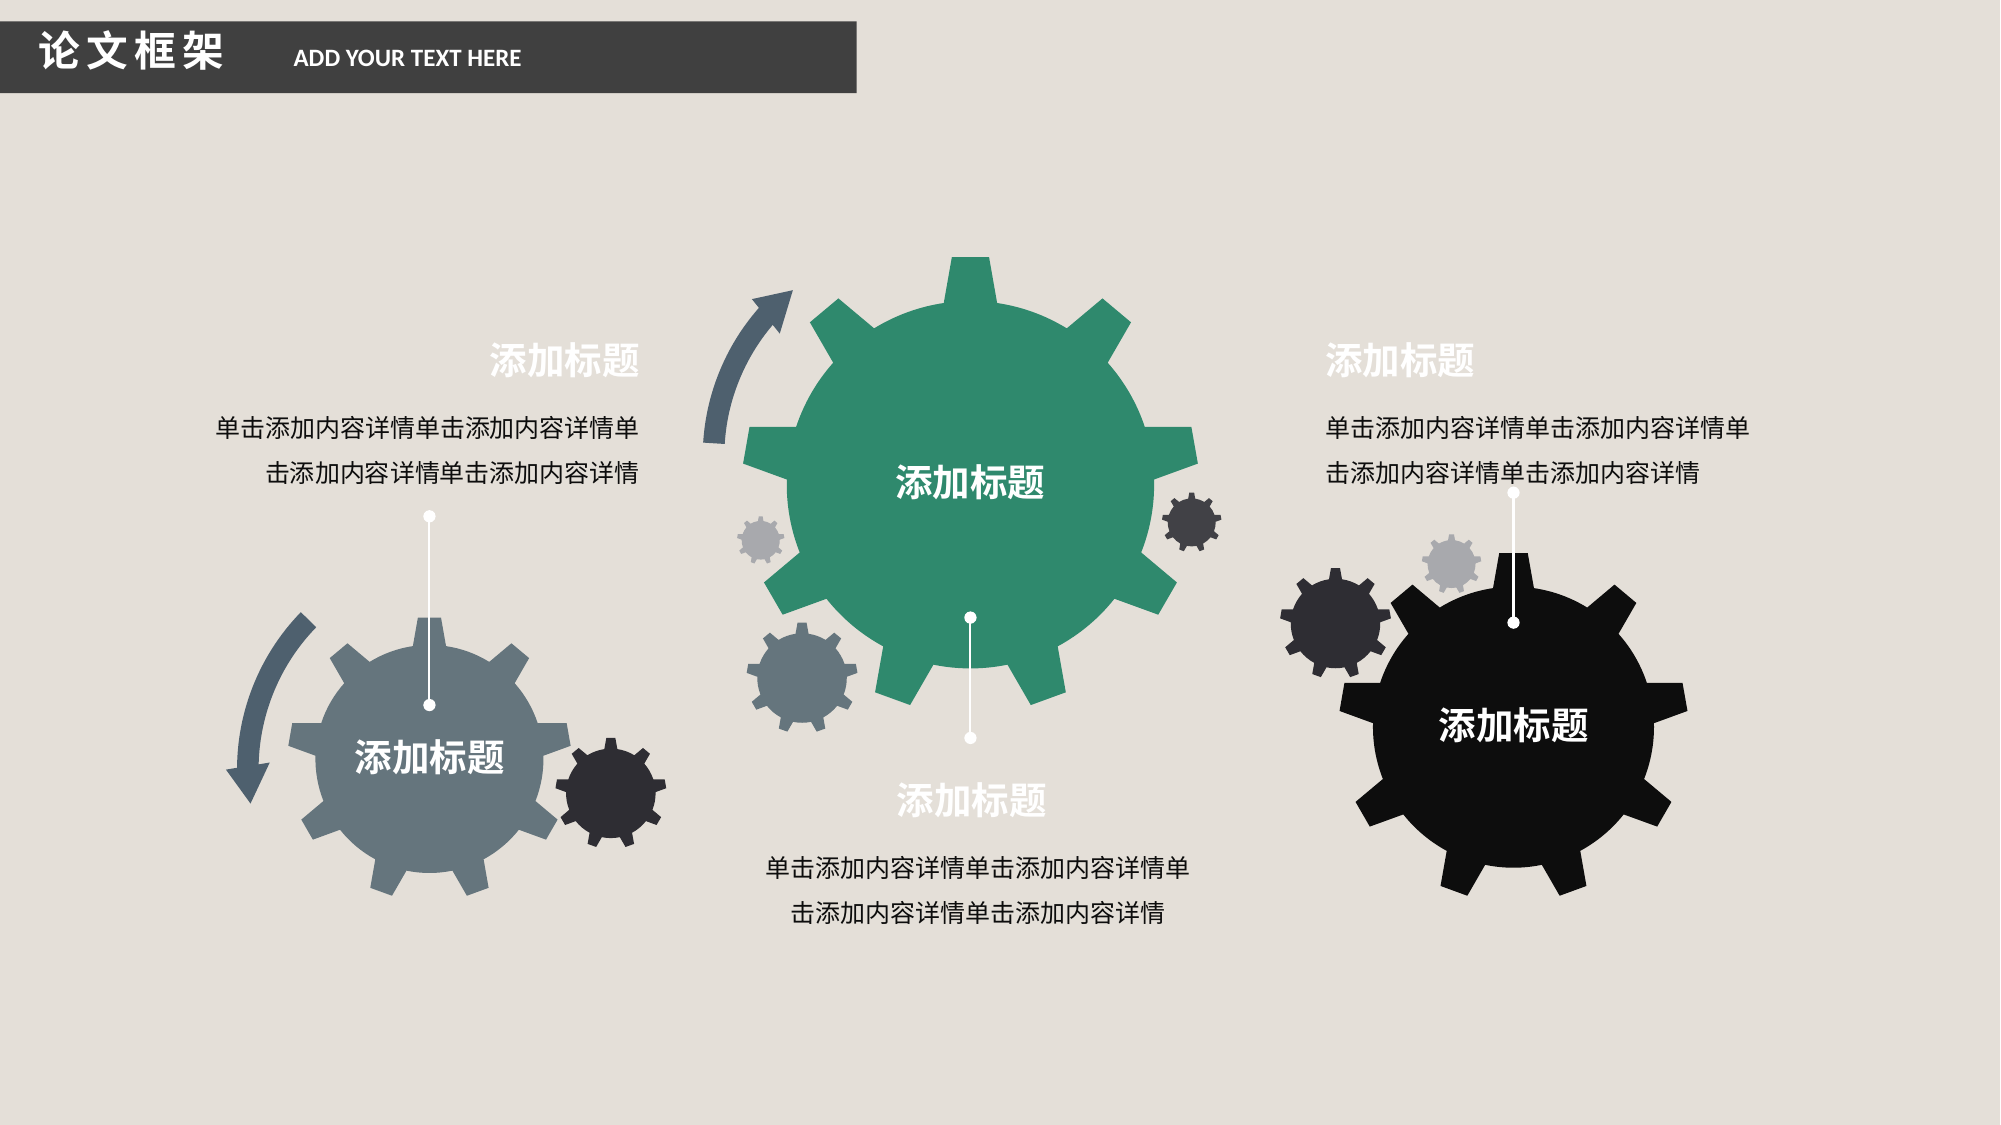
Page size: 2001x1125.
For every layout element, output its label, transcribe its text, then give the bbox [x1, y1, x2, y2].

text_box 论文框架 [23, 17, 289, 83]
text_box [225, 516, 699, 1007]
text_box ADD YOUR TEXT HERE [289, 34, 625, 79]
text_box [123, 329, 655, 492]
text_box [1280, 492, 1688, 896]
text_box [712, 769, 1244, 932]
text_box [691, 220, 1222, 738]
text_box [1310, 329, 1843, 492]
